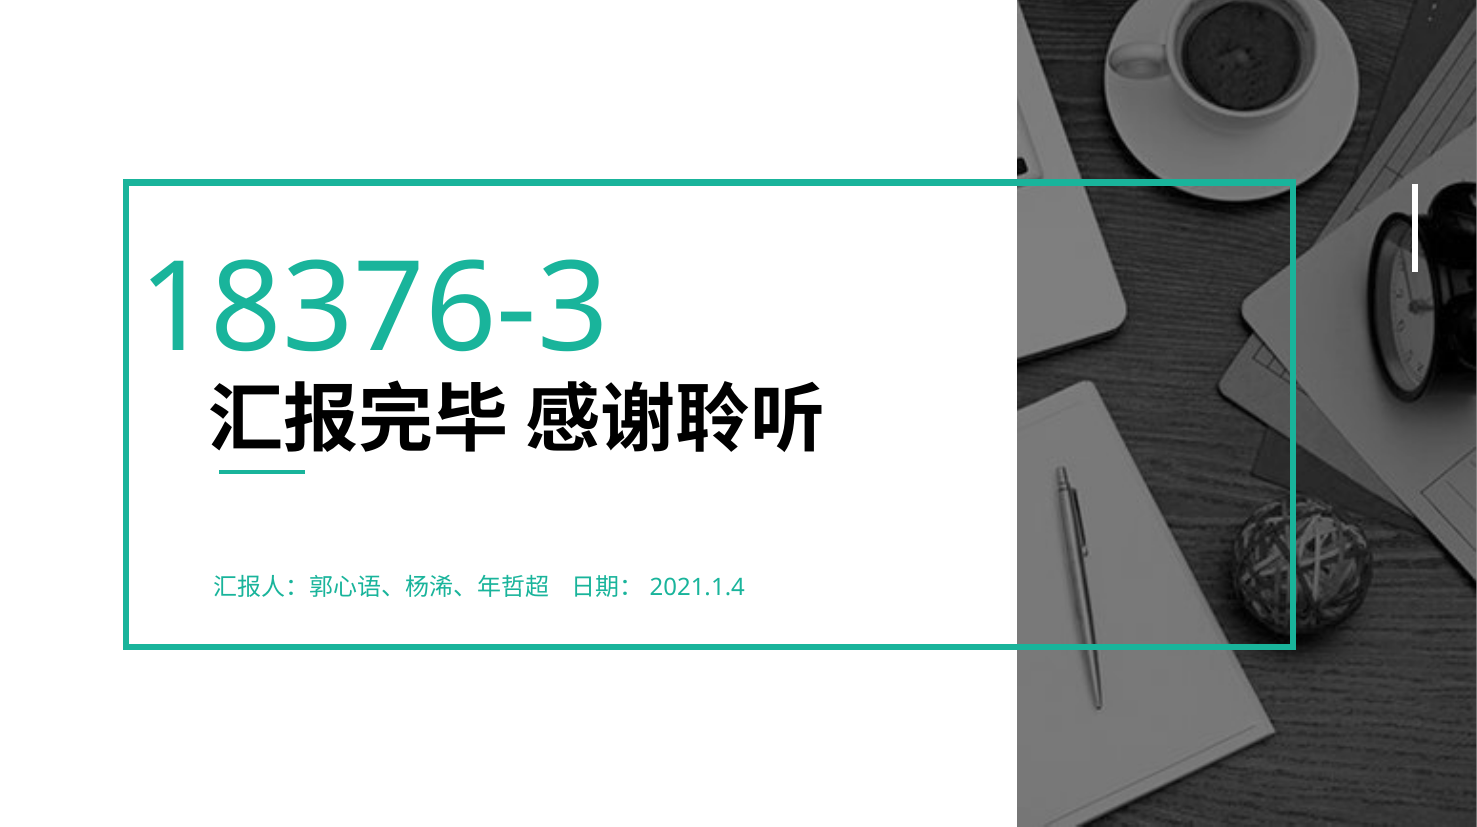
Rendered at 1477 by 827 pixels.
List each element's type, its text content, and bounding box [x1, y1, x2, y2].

text_box [0, 0, 130, 827]
text_box 18376-3 [124, 217, 130, 383]
text_box [125, 181, 130, 217]
text_box [125, 383, 130, 648]
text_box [130, 0, 1477, 827]
